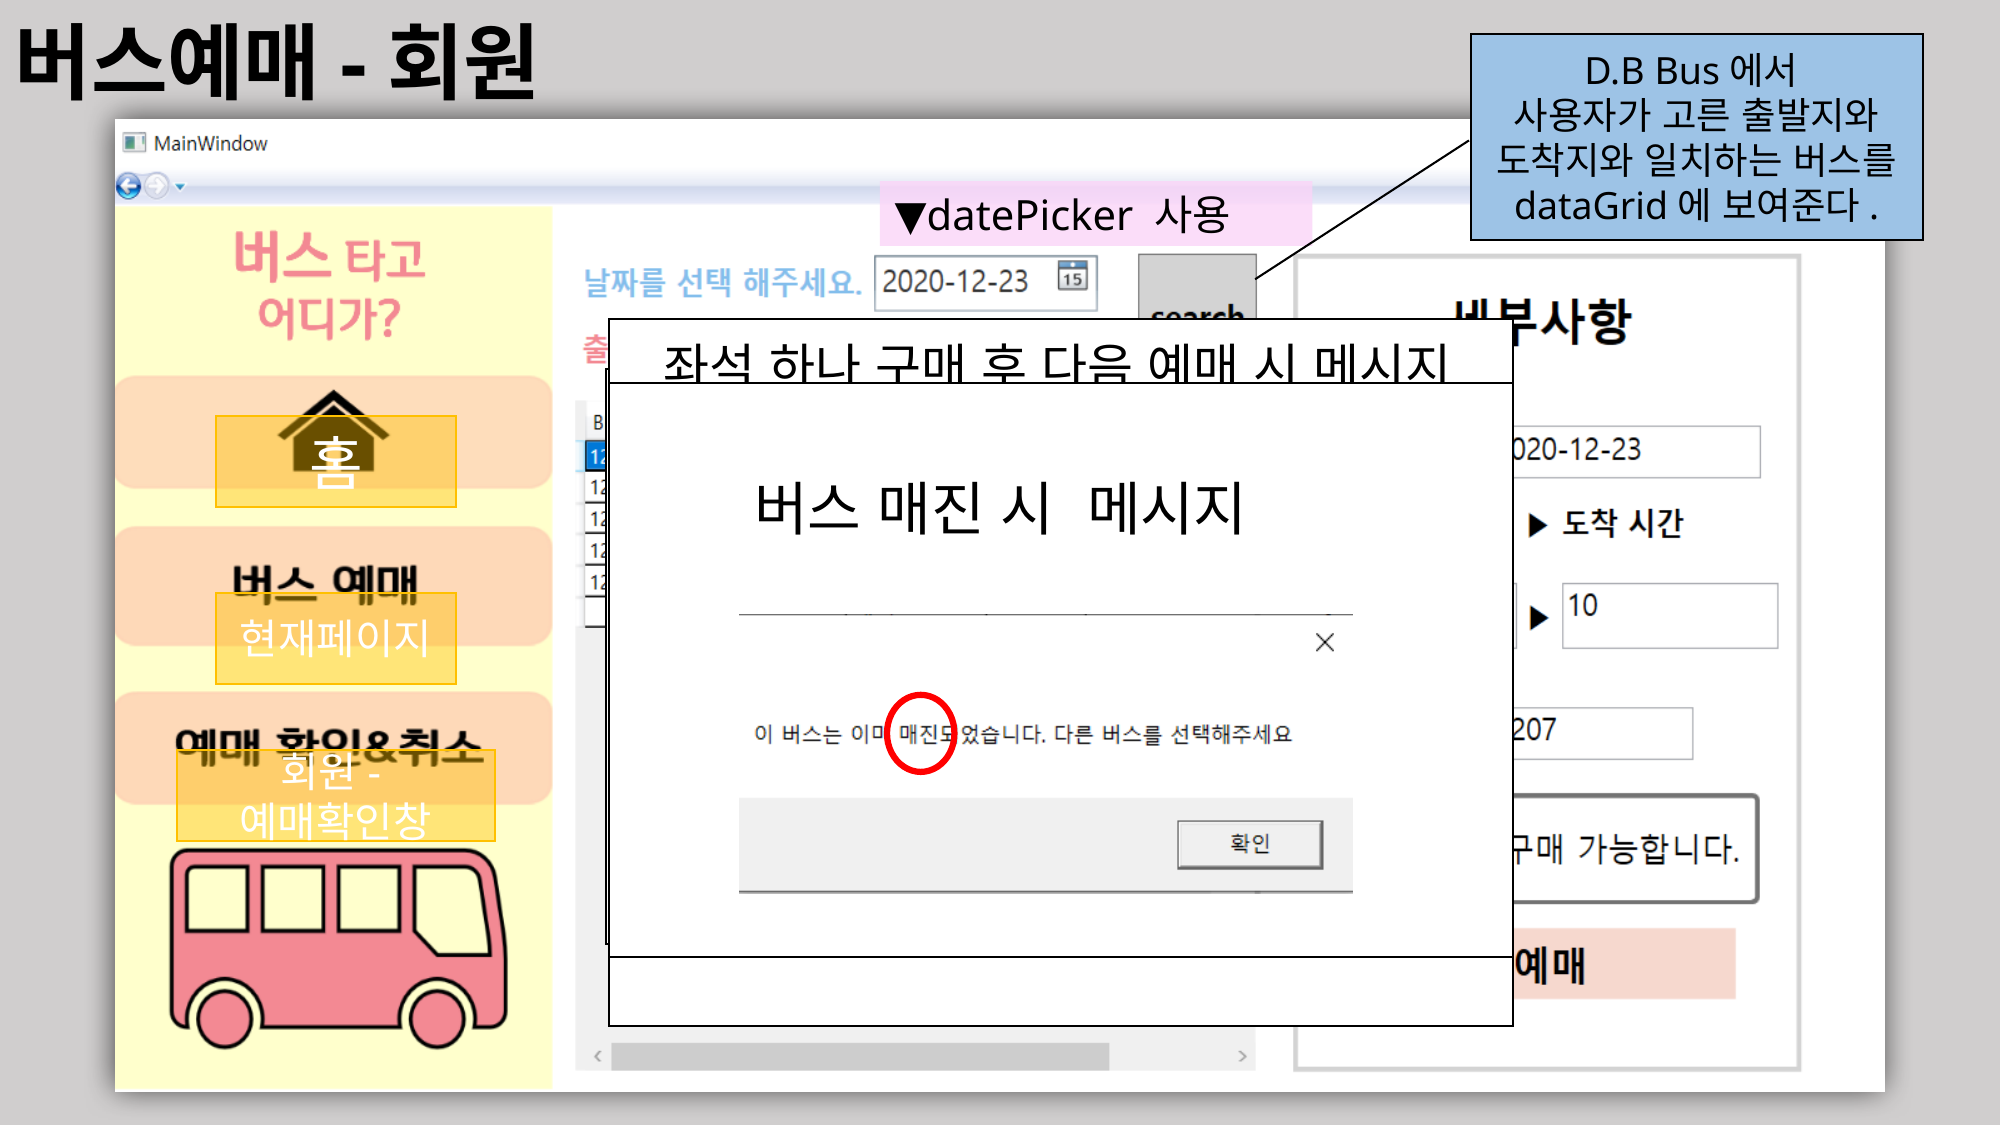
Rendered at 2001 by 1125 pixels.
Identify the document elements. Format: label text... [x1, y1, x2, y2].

text_box D.B Bus에서 사용자가 고른 출발지와 도착지와 일치하는 버스를 dataGrid에 보여준다. [1470, 33, 1924, 241]
picture [115, 119, 1885, 1092]
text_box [568, 319, 1548, 1027]
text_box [609, 382, 1513, 958]
text_box 버스예매-회원 [0, 2, 584, 118]
